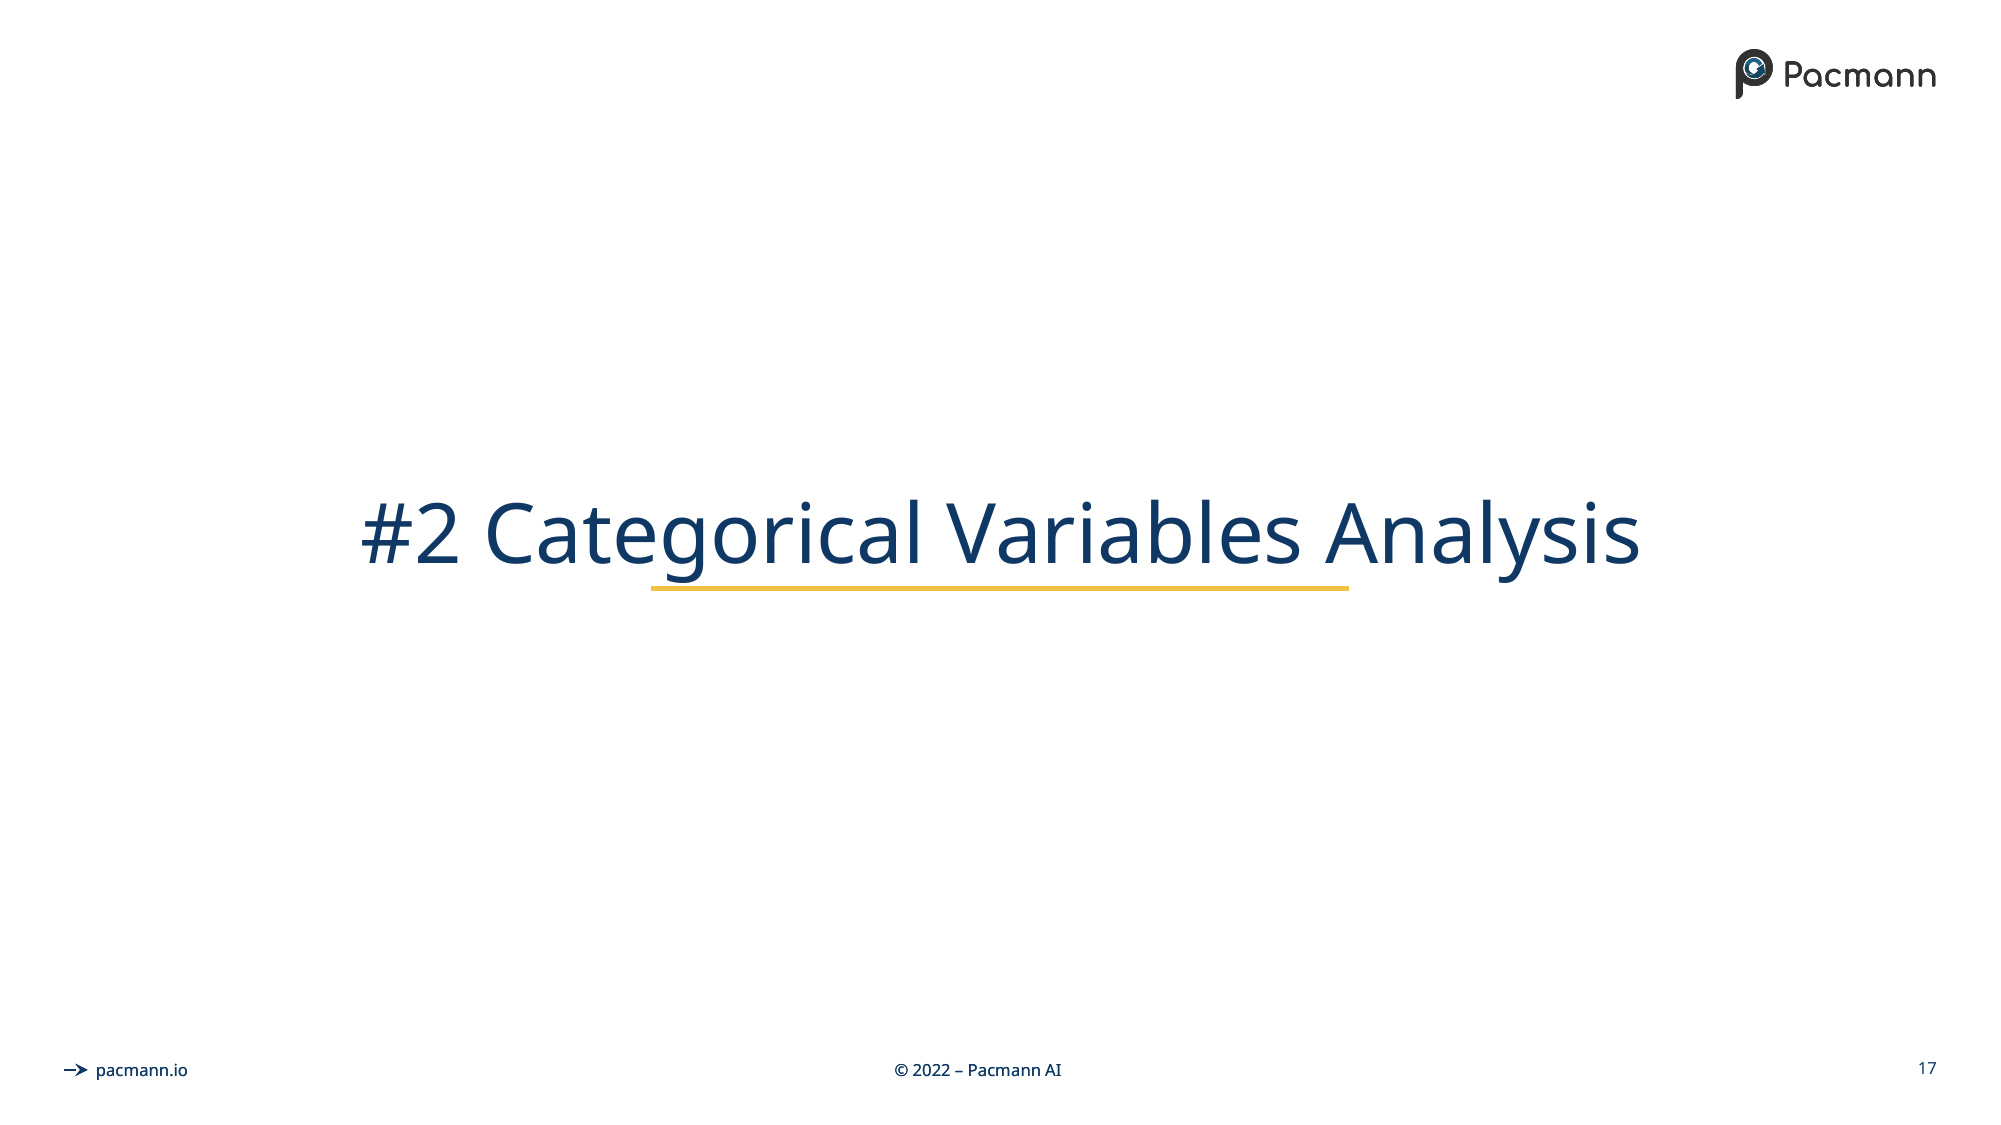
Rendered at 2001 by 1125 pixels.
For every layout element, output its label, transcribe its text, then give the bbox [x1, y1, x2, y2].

picture [1707, 36, 1966, 112]
title #2 Categorical Variables Analysis [51, 441, 1952, 589]
